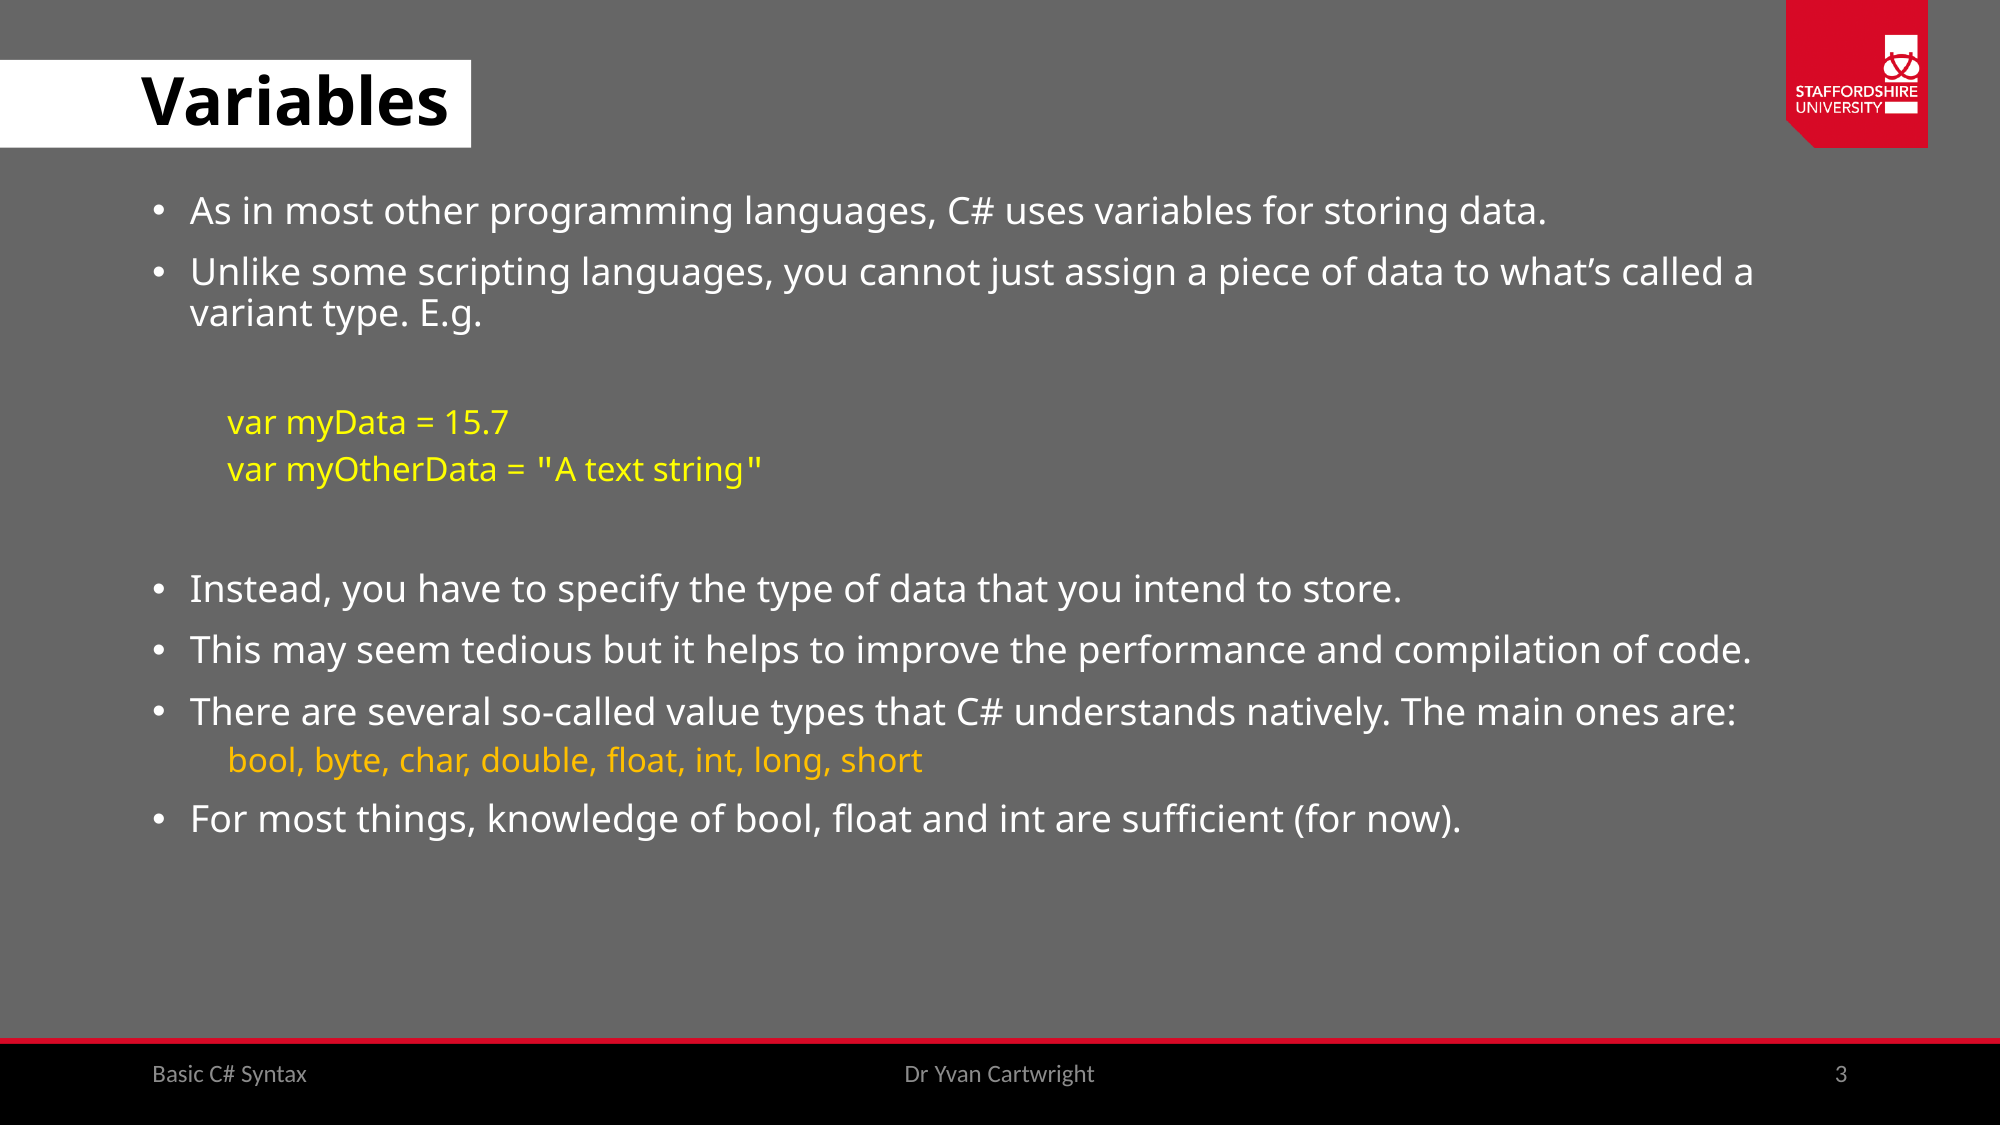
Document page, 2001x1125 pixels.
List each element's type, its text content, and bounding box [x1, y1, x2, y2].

list As in most other programming languages, C# uses variables for storing data. Unlike some scripting languages, you cannot just assign a piece of data to what’s called a variant type. E.g. var myData = 15.7 var myOtherData = "A text string" Instead, you have to specify the type of data that you intend to store. This may seem tedious but it helps to improve the performance and compilation of code. There are several so-called value types that C# understands natively. The main ones are: bool, byte, char, double, float, int, long, short For most things, knowledge of bool, float and int are sufficient (for now). [137, 177, 1863, 1014]
footer Dr Yvan Cartwright [662, 1042, 1338, 1103]
picture [1786, 0, 1928, 148]
slide_number Basic C# Syntax [137, 1042, 588, 1103]
slide_number 3 [1412, 1042, 1863, 1103]
title Variables [0, 59, 472, 148]
